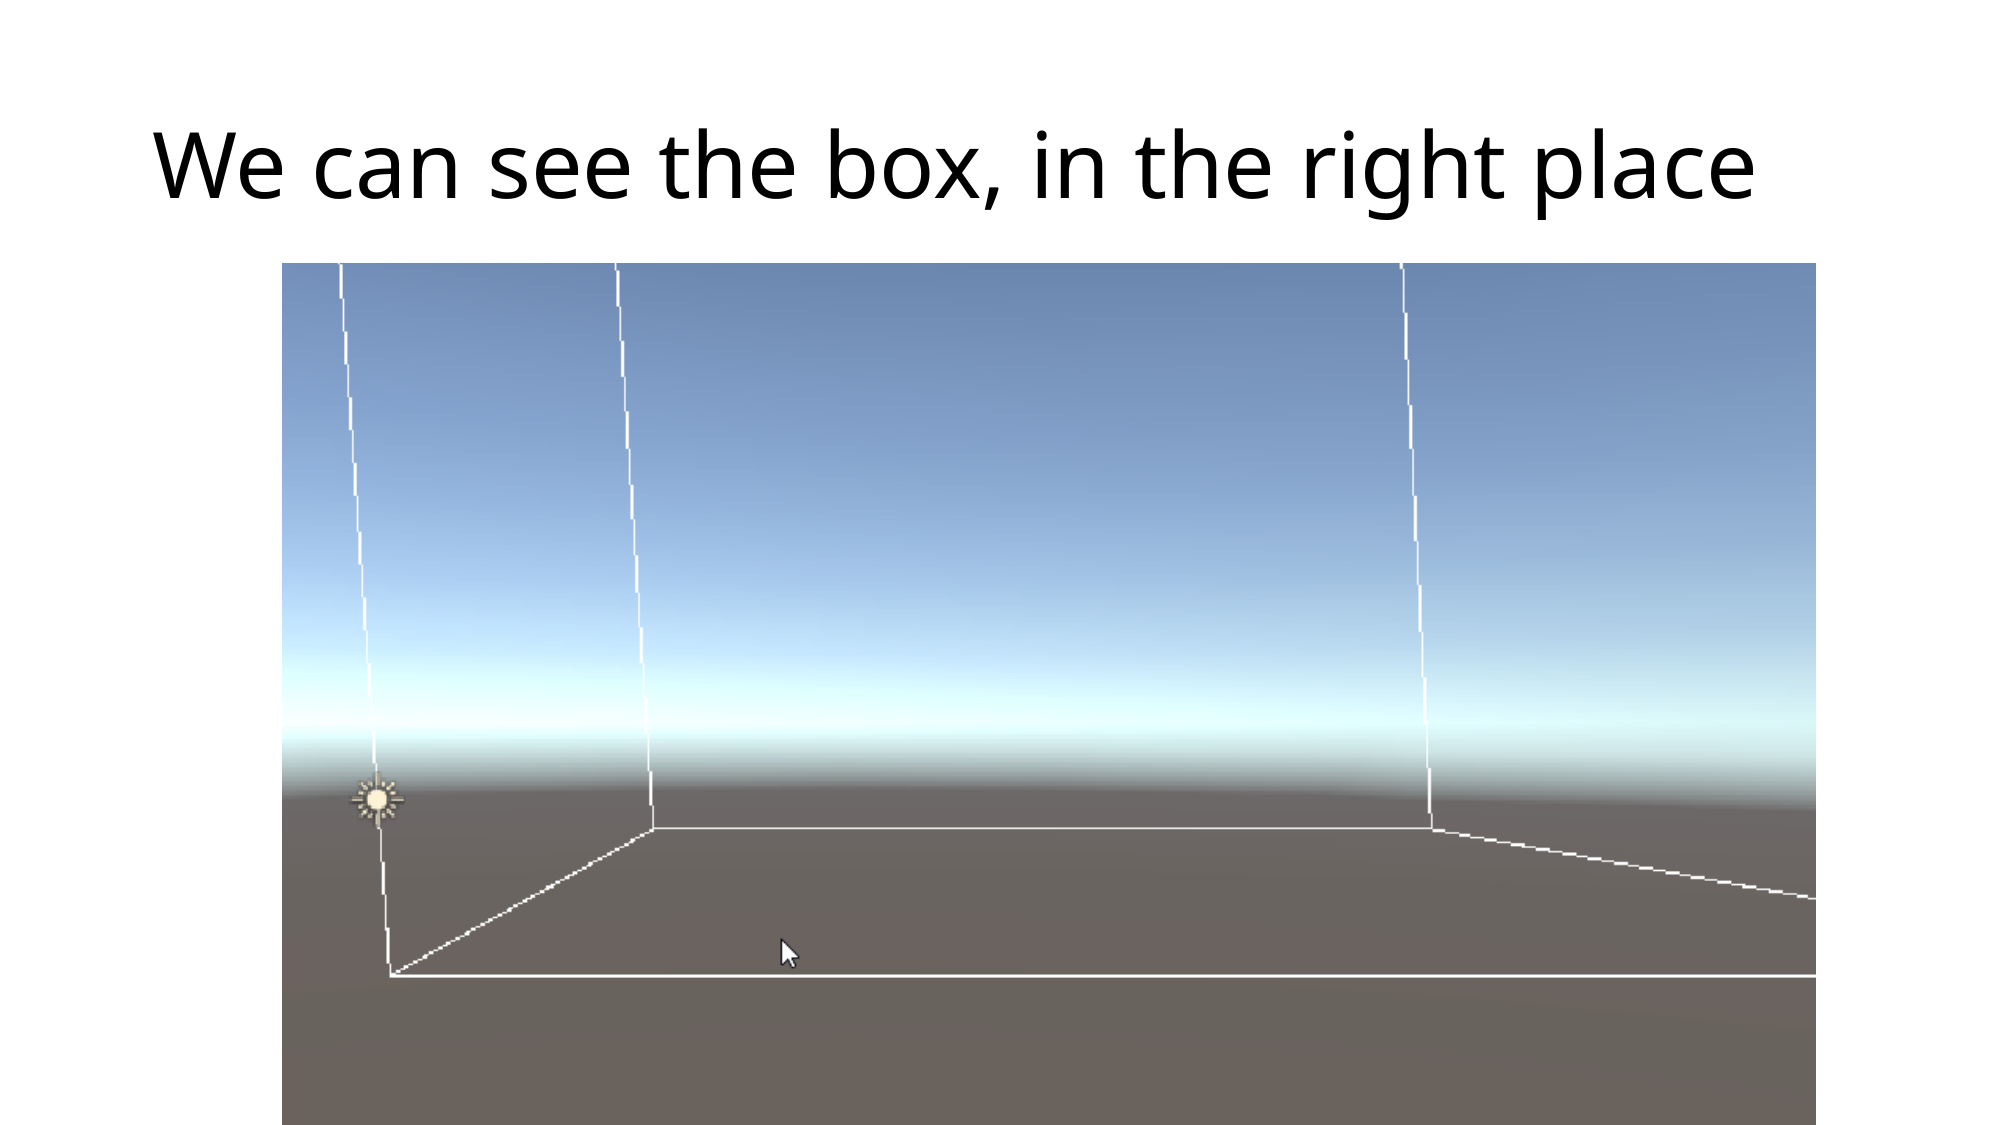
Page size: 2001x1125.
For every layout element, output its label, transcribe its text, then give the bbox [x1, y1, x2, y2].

picture [282, 263, 1816, 1125]
title We can see the box, in the right place [137, 59, 1863, 278]
